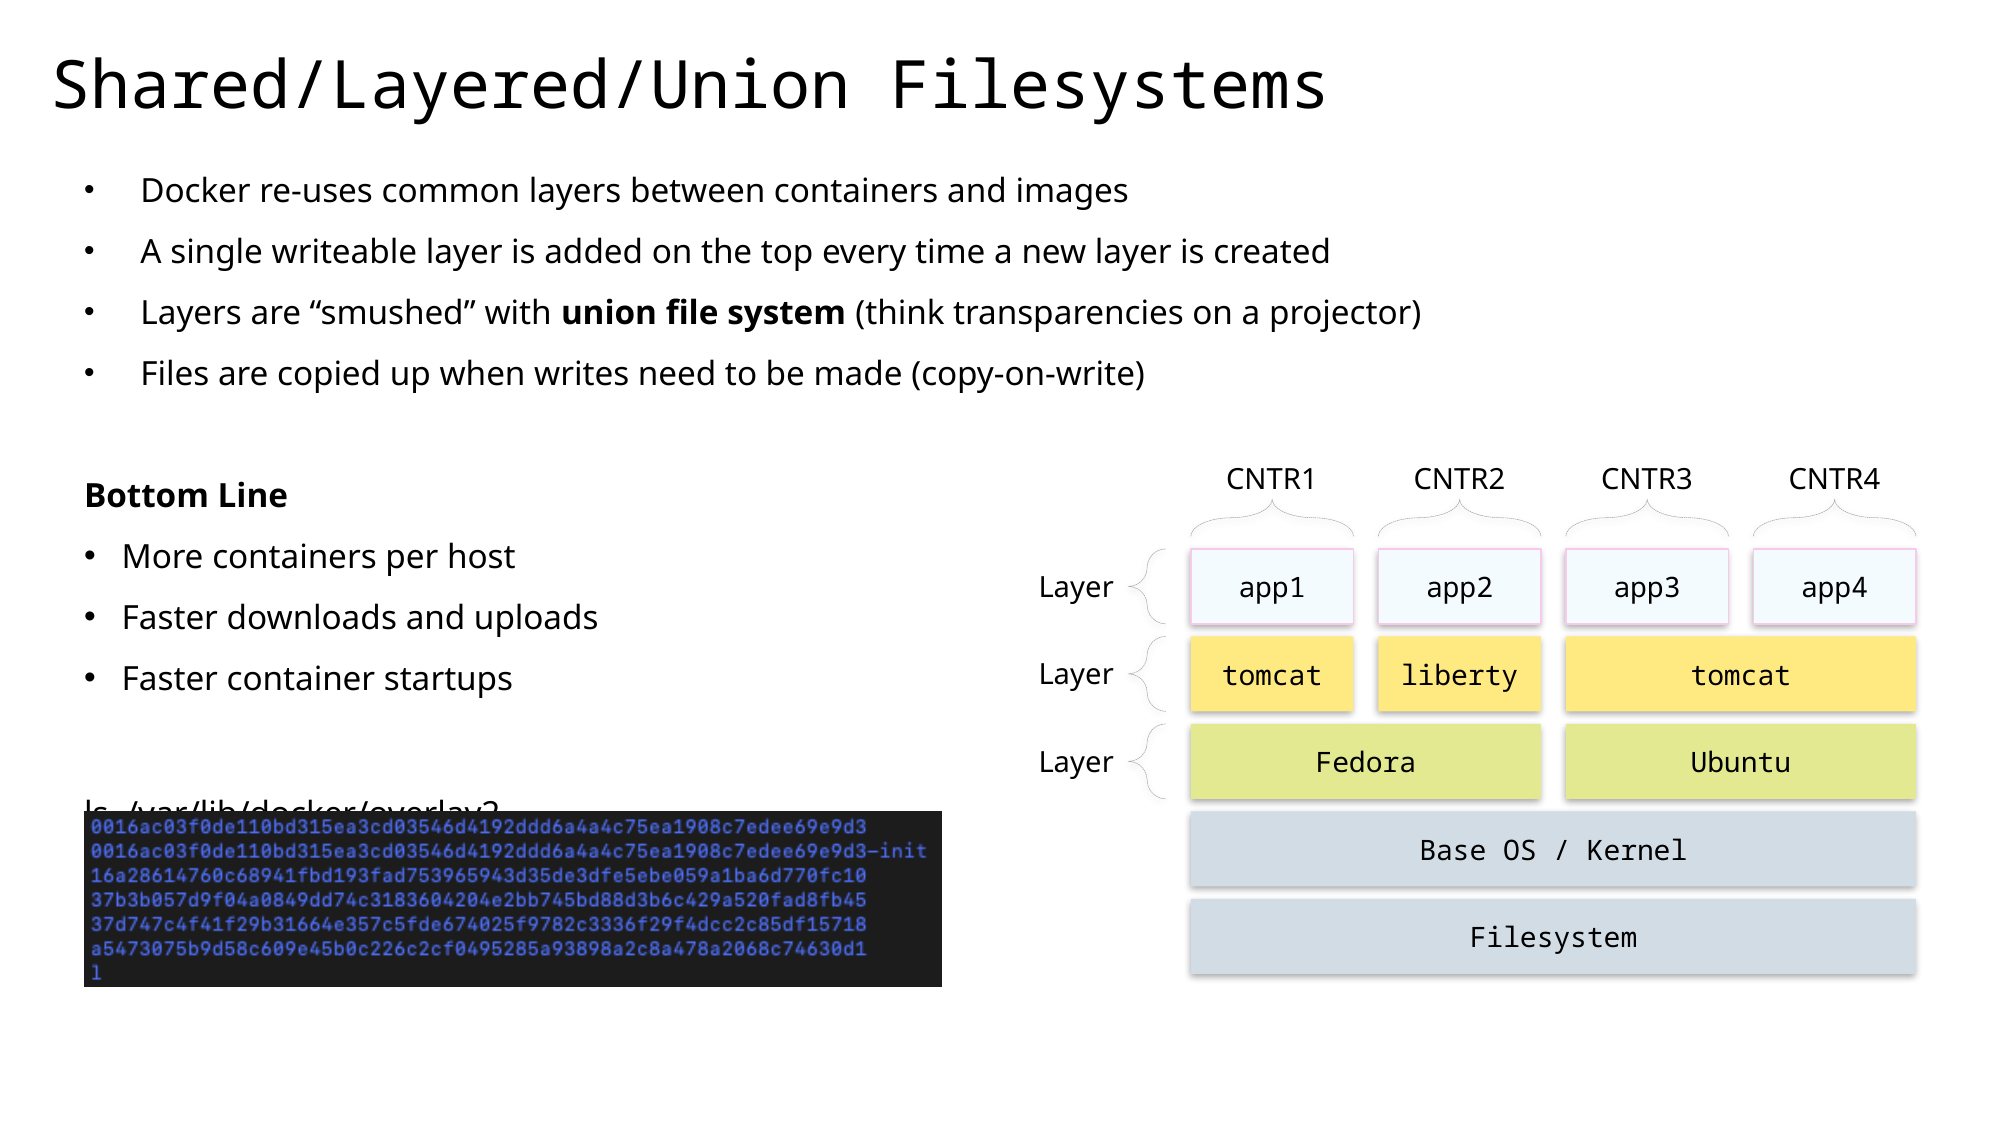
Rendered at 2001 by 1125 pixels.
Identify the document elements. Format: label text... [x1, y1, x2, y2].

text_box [1003, 453, 1917, 975]
list Docker re-uses common layers between containers and images A single writeable layer is added on the top every time a new layer is created Layers are “smushed” with union file system (think transparencies on a projector) Files are copied up when writes need to be made (copy-on-write) Bottom Line More containers per host Faster downloads and uploads Faster container startups ls /var/lib/docker/overlay2 [84, 164, 1894, 882]
title Shared/Layered/Union Filesystems [50, 43, 1572, 128]
picture [83, 811, 942, 987]
